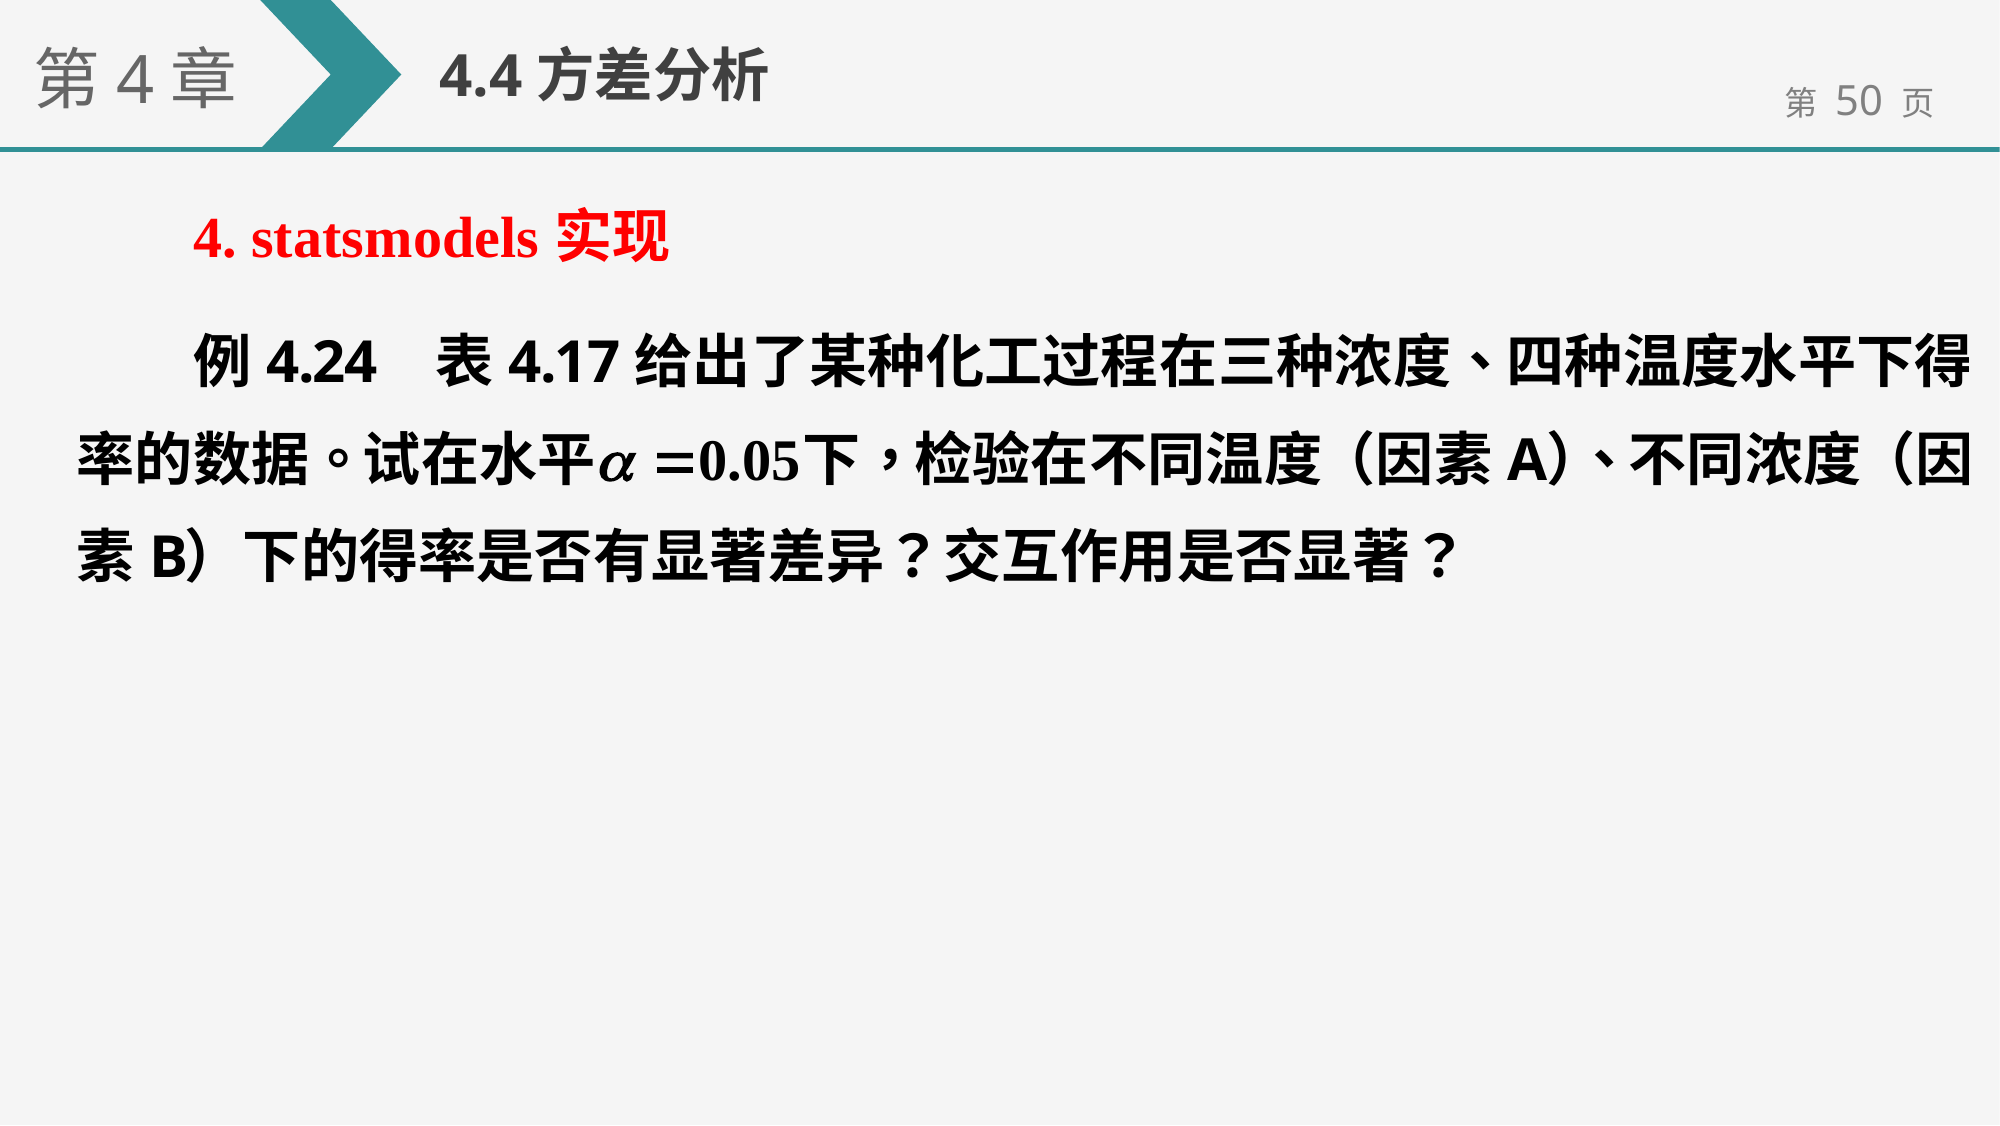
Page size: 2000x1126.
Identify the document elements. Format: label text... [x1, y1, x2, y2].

text_box 第4章 [19, 29, 253, 125]
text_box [76, 181, 1970, 831]
text_box [258, 0, 403, 148]
text_box 4.4方差分析 [424, 31, 1366, 116]
